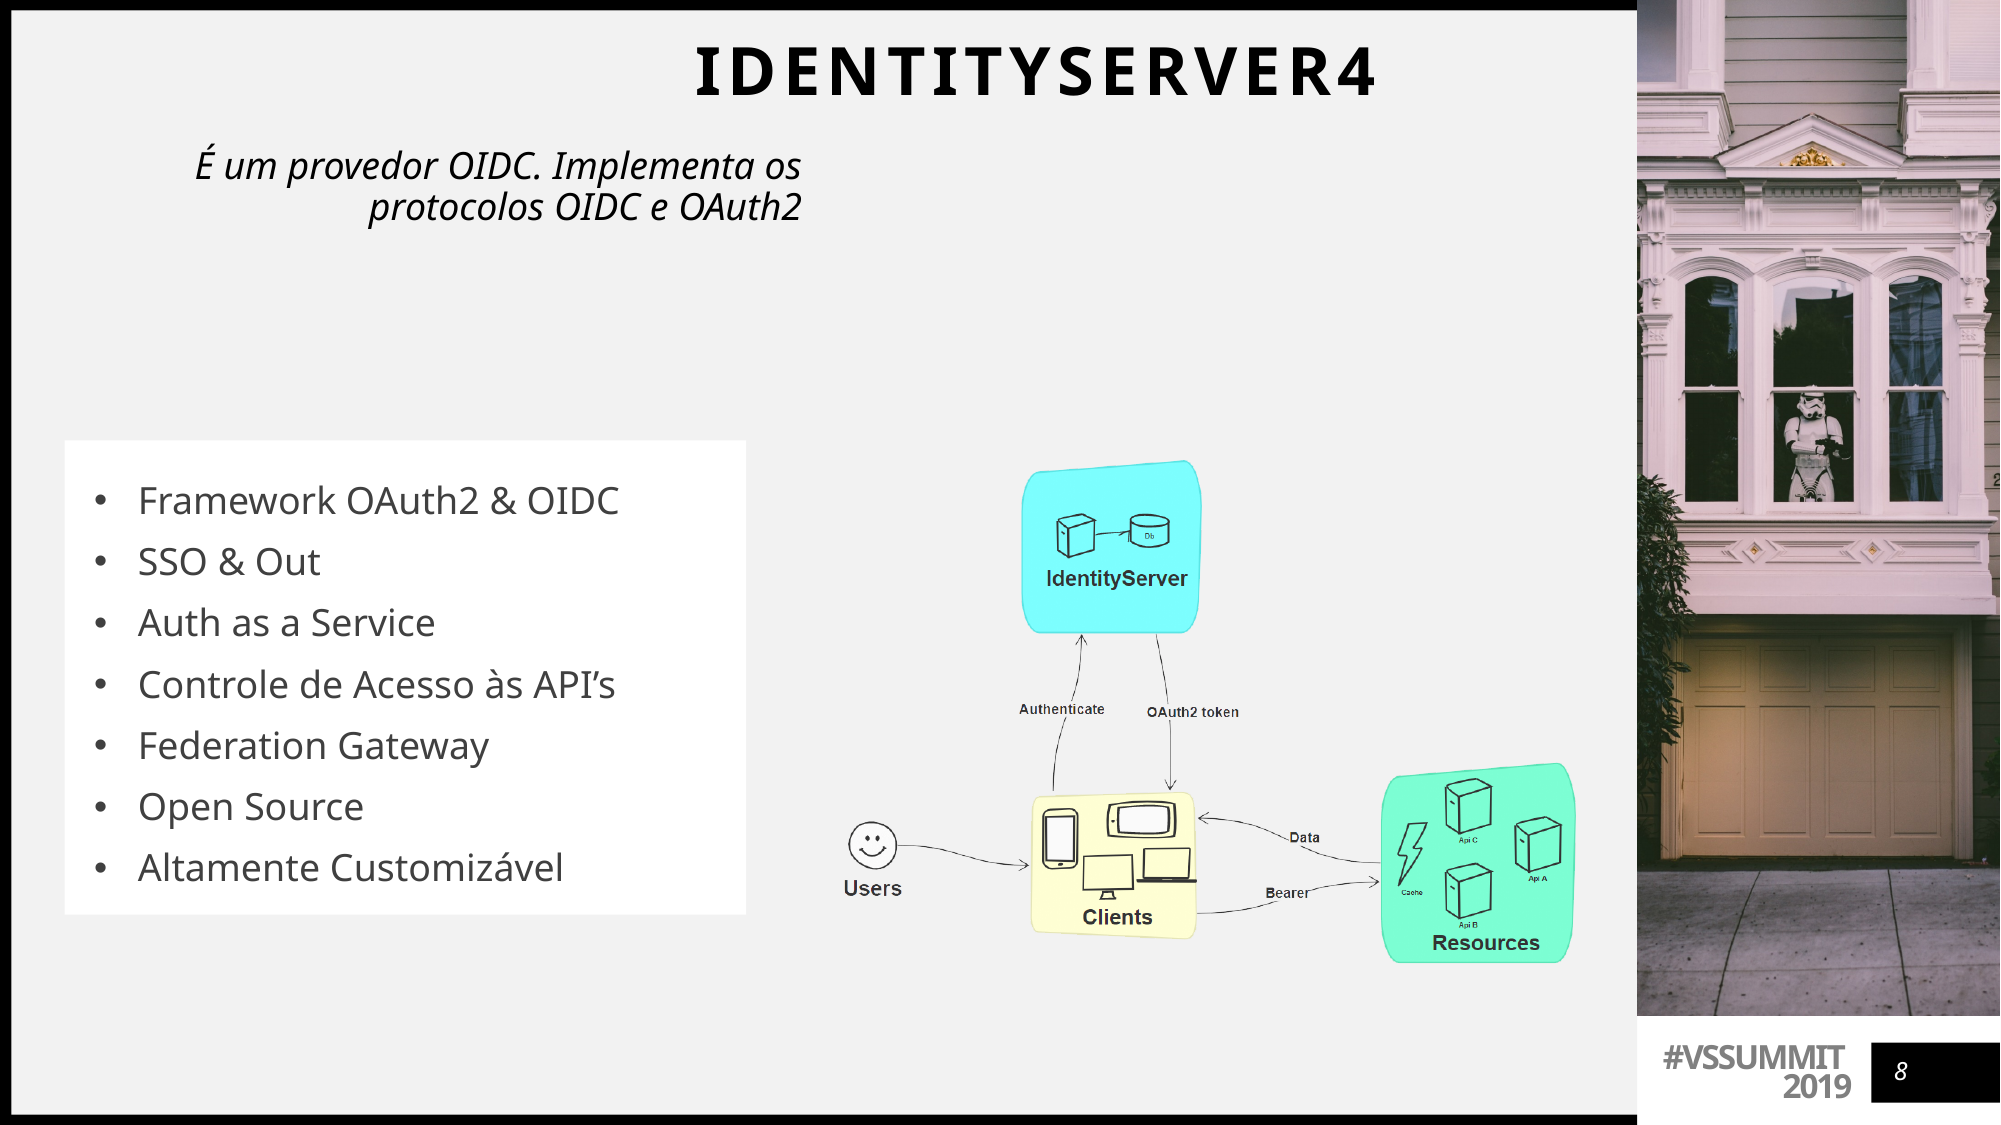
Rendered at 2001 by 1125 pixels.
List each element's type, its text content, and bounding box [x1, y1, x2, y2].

slide_number 8 [1877, 1050, 1924, 1096]
picture [1637, 0, 2000, 1016]
title IdentityServer4 [695, 38, 1637, 110]
list Framework OAuth2 & OIDC SSO & Out Auth as a Service Controle de Acesso às API’s Federation Gateway Open Source Altamente Customizável [64, 440, 747, 915]
list É um provedor OIDC. Implementa os protocolos OIDC e OAuth2 [64, 147, 803, 267]
picture [842, 440, 1581, 978]
